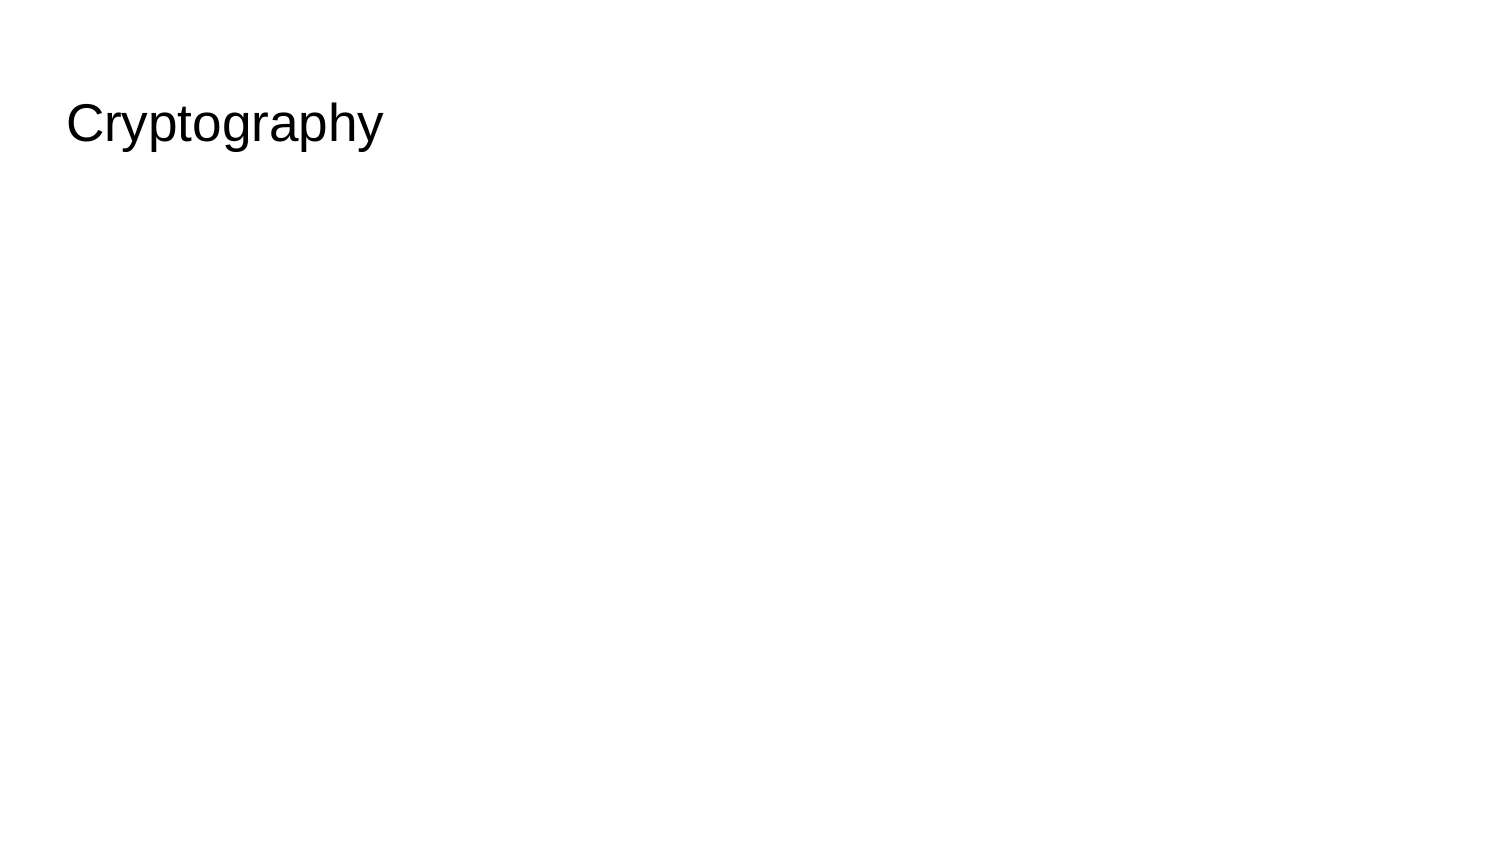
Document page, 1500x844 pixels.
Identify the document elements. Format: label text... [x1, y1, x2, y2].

title Cryptography [51, 72, 1449, 167]
